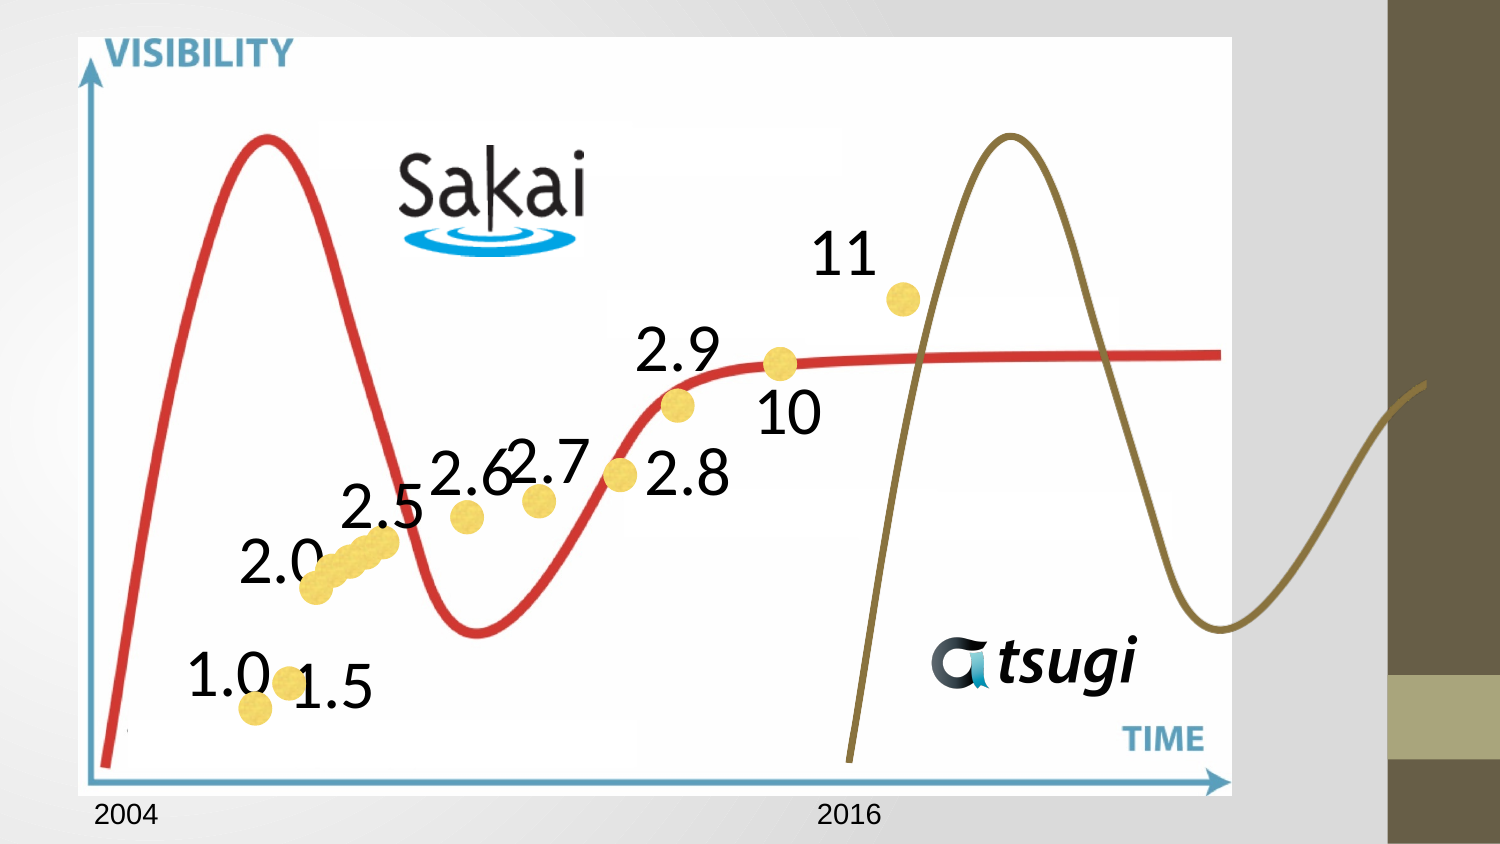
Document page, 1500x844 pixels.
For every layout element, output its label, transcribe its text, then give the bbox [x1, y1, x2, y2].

text_box 2004 [79, 799, 174, 838]
picture [78, 37, 1428, 797]
text_box 2016 [802, 802, 897, 838]
